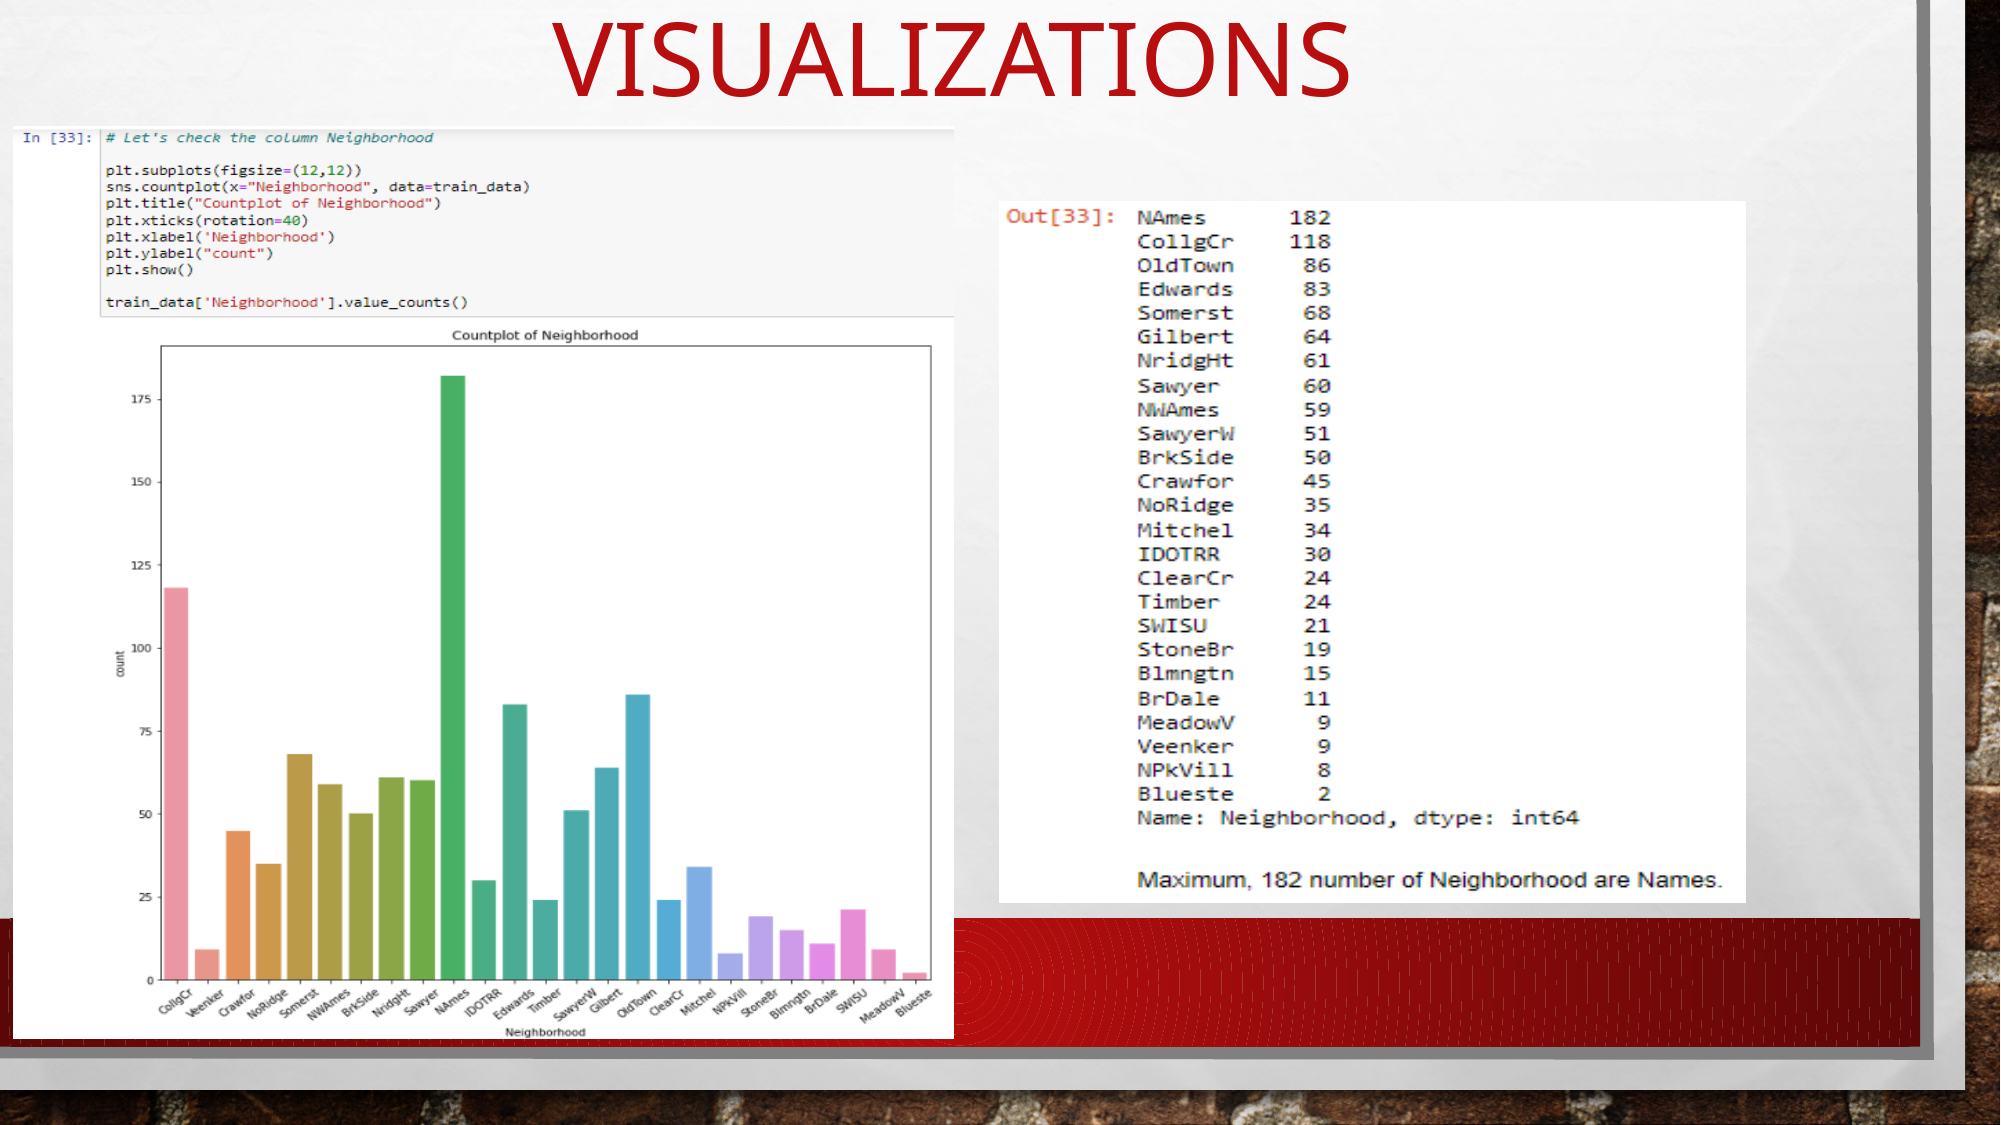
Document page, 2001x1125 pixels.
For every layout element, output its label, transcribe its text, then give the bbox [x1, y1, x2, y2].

picture [999, 200, 1747, 904]
picture [0, 0, 2000, 1125]
picture [13, 125, 954, 1039]
title Visualizations [100, 0, 1807, 127]
